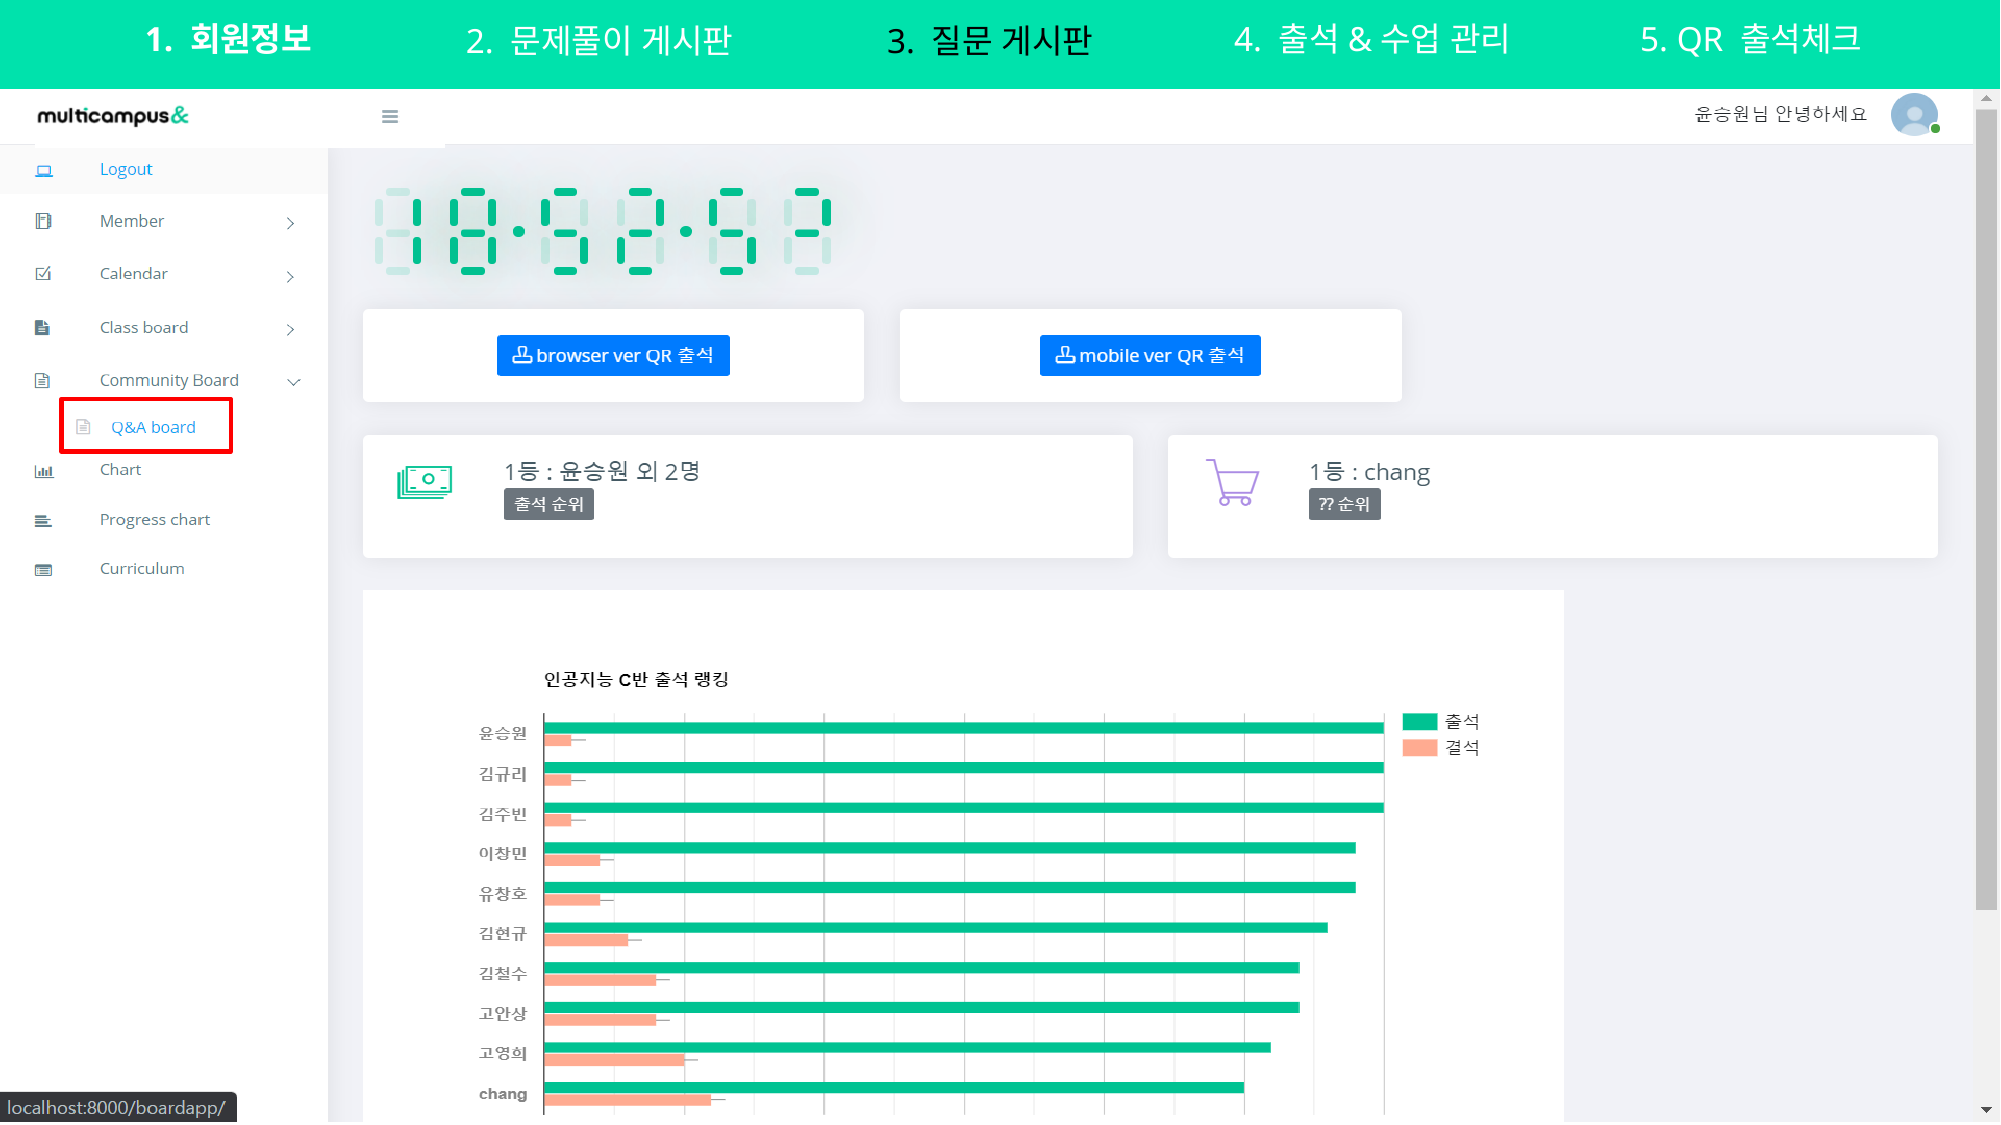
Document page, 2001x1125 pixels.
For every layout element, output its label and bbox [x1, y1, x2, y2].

text_box [0, 0, 2000, 84]
picture [0, 85, 2000, 1122]
text_box [1549, 10, 1912, 69]
text_box [0, 10, 1547, 69]
